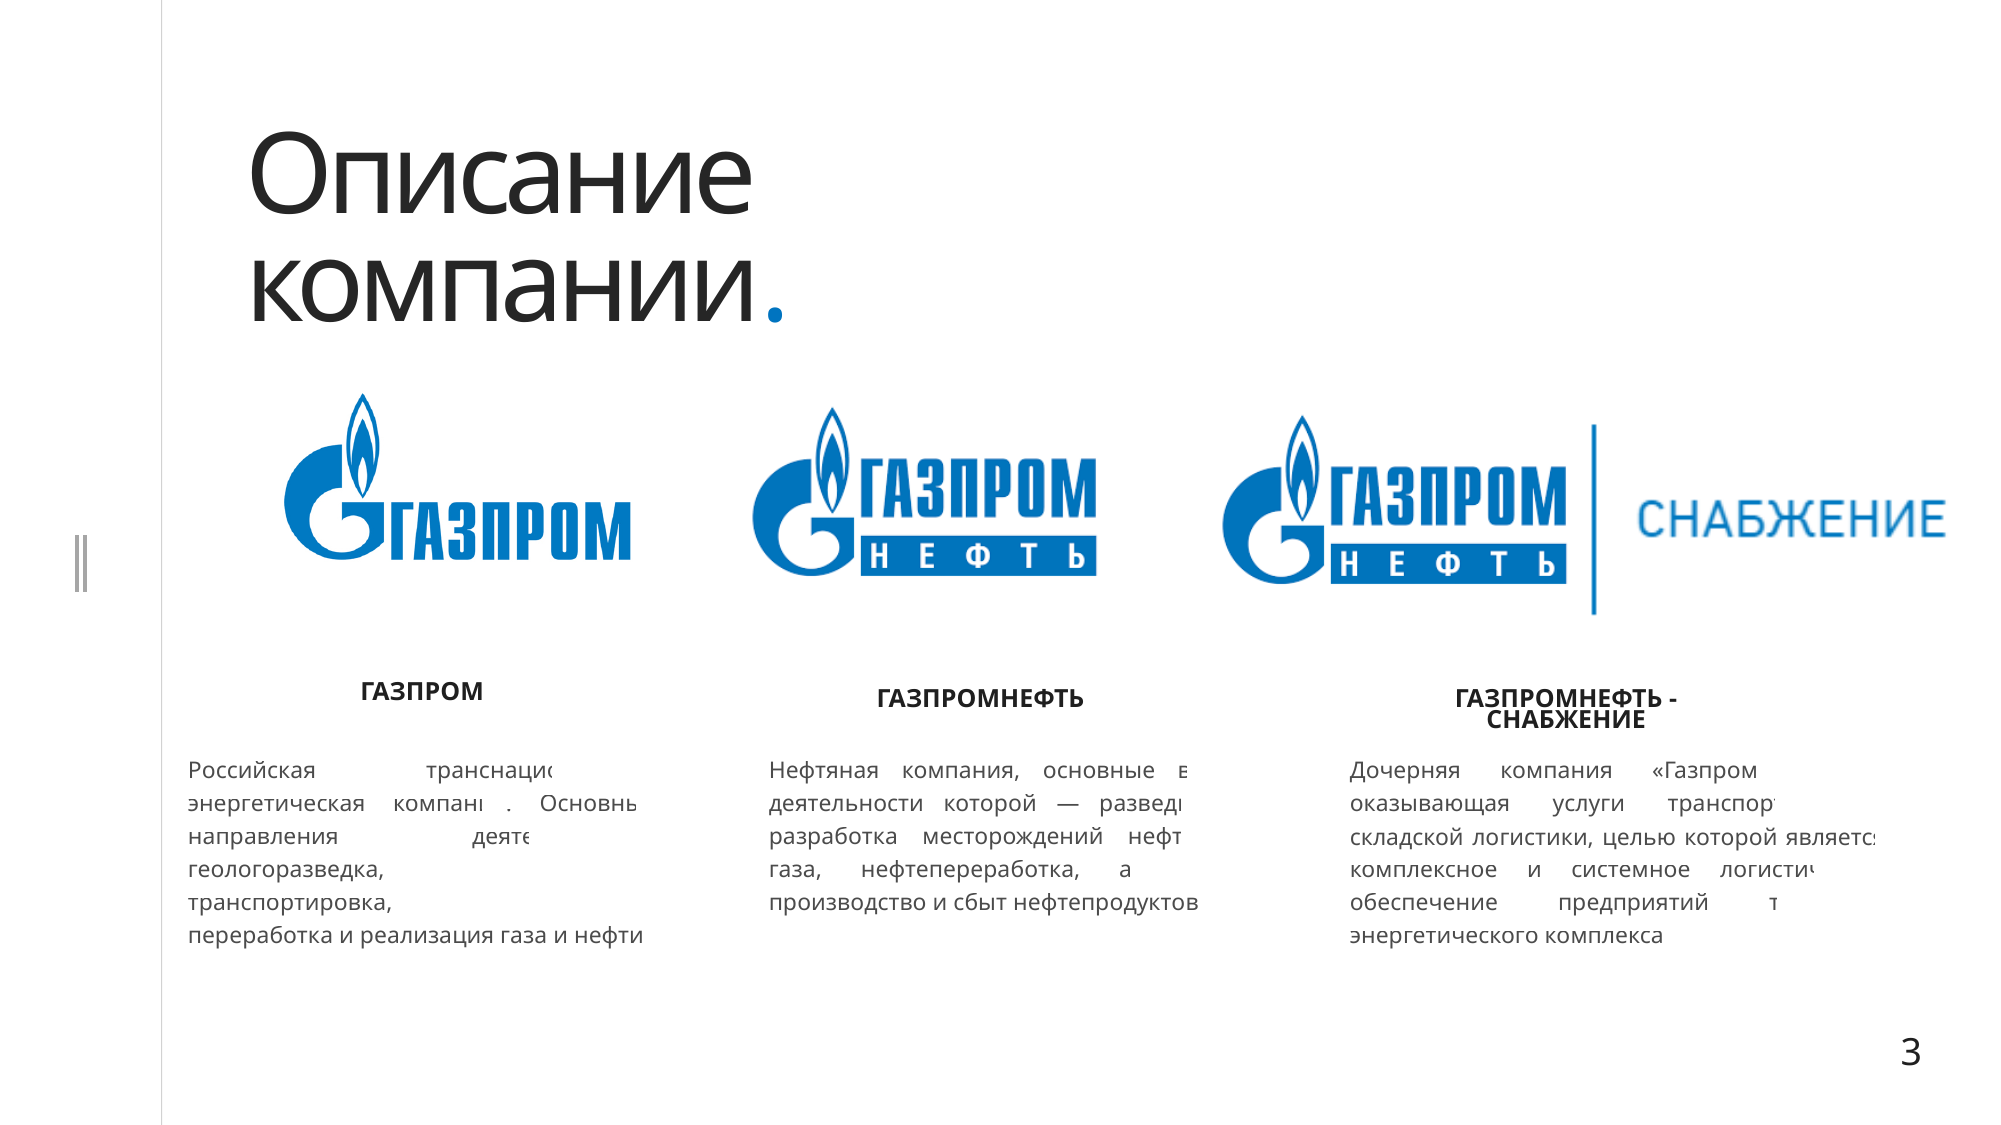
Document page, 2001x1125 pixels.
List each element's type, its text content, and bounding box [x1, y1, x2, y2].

text_box 3 [1879, 1020, 1937, 1081]
picture [748, 400, 1104, 584]
text_box ГАЗПРОМНЕФТЬ - СНАБЖЕНИЕ [1389, 683, 1743, 740]
text_box ГАЗПРОМНЕФТЬ [804, 683, 1158, 720]
text_box ГАЗПРОМ [245, 676, 599, 713]
title Описание компании. [245, 95, 1145, 380]
text_box Нефтяная компания, основные виды деятельности которой — разведка и разработка месторождений нефти и газа, нефтепереработка, а также производство и сбыт нефтепродуктов [768, 743, 1238, 923]
picture [280, 379, 634, 595]
text_box Российская транснациональная энергетическая компания. Основные направления деятельности — геологоразведка, добыча, транспортировка, хранение, переработка и реализация газа и нефти [187, 743, 657, 956]
text_box Дочерняя компания «Газпром нефти», оказывающая услуги транспортной и складской логистики, целью которой является комплексное и системное логистическое обеспечение предприятий топливно-энергетического комплекса [1349, 743, 1886, 986]
picture [1218, 408, 1961, 625]
